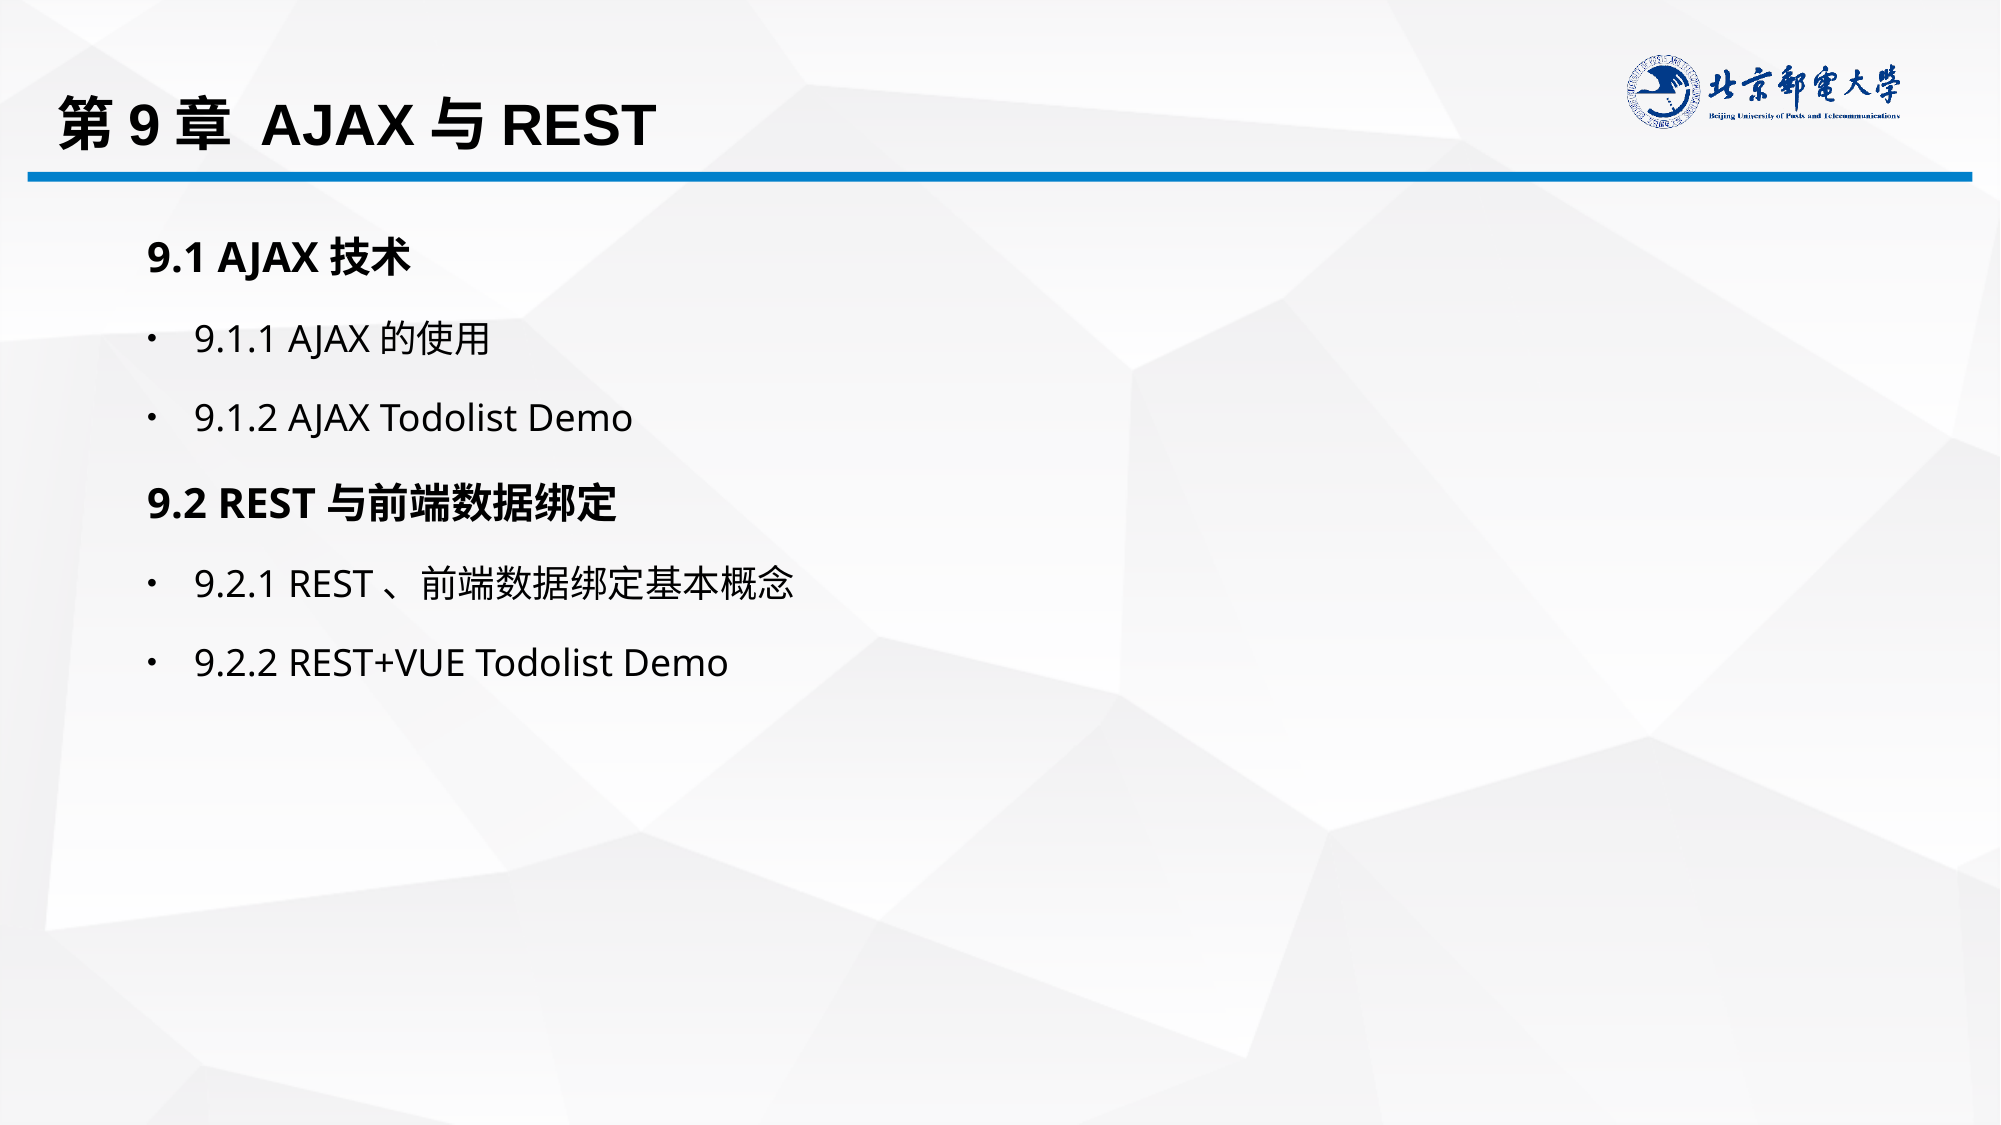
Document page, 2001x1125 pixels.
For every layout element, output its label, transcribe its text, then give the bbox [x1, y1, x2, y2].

picture [0, 0, 2000, 1125]
text_box 9.1 AJAX技术 9.1.1 AJAX的使用 9.1.2 AJAX Todolist Demo 9.2 REST与前端数据绑定 9.2.1 REST、前端数据绑定基本概念 9.2.2 REST+VUE Todolist Demo [132, 198, 810, 692]
title 第9章 AJAX与REST [41, 52, 1188, 201]
